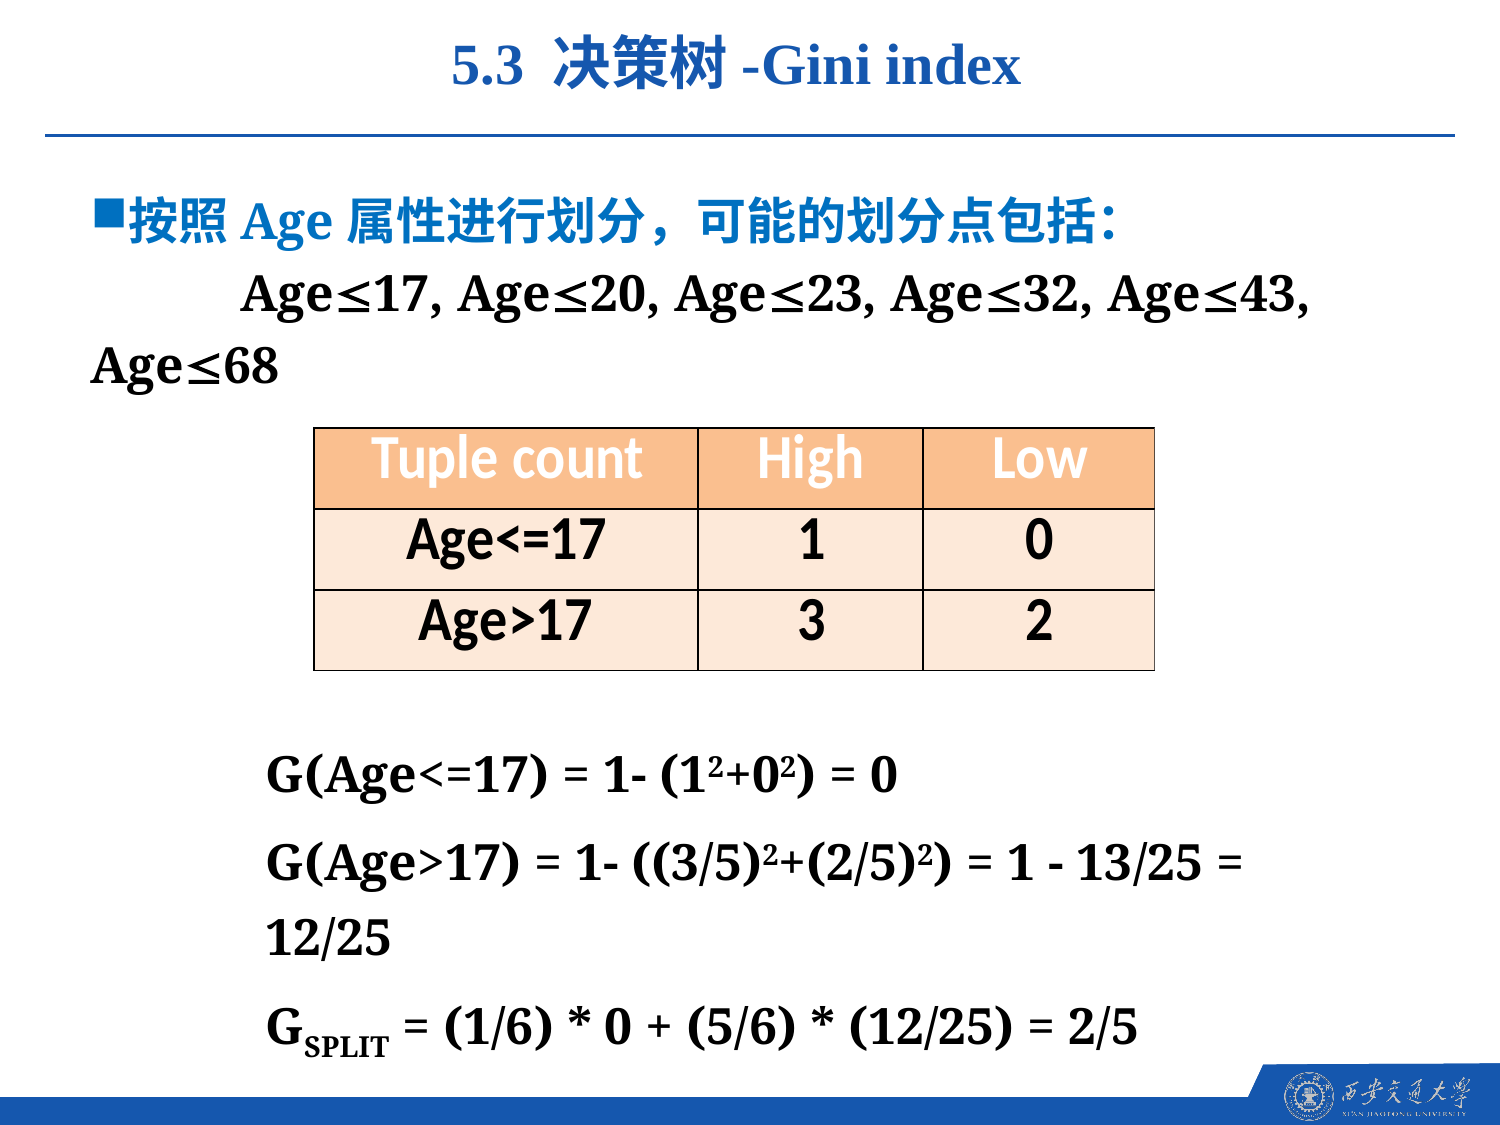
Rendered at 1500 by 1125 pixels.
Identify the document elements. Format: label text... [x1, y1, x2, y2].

text_box G(Age<=17) = 1- (12+02) = 0 G(Age>17) = 1- ((3/5)2+(2/5)2) = 1 - 13/25 = 12/25 GSPLIT = (1/6) * 0 + (5/6) * (12/25) = 2/5 [100, 720, 1369, 1071]
picture [312, 426, 1157, 673]
text_box 按照Age属性进行划分，可能的划分点包括： Age17, Age20, Age23, Age32, Age43, Age68 [75, 169, 1400, 405]
text_box 5.3 决策树-Gini index [134, 19, 1340, 174]
